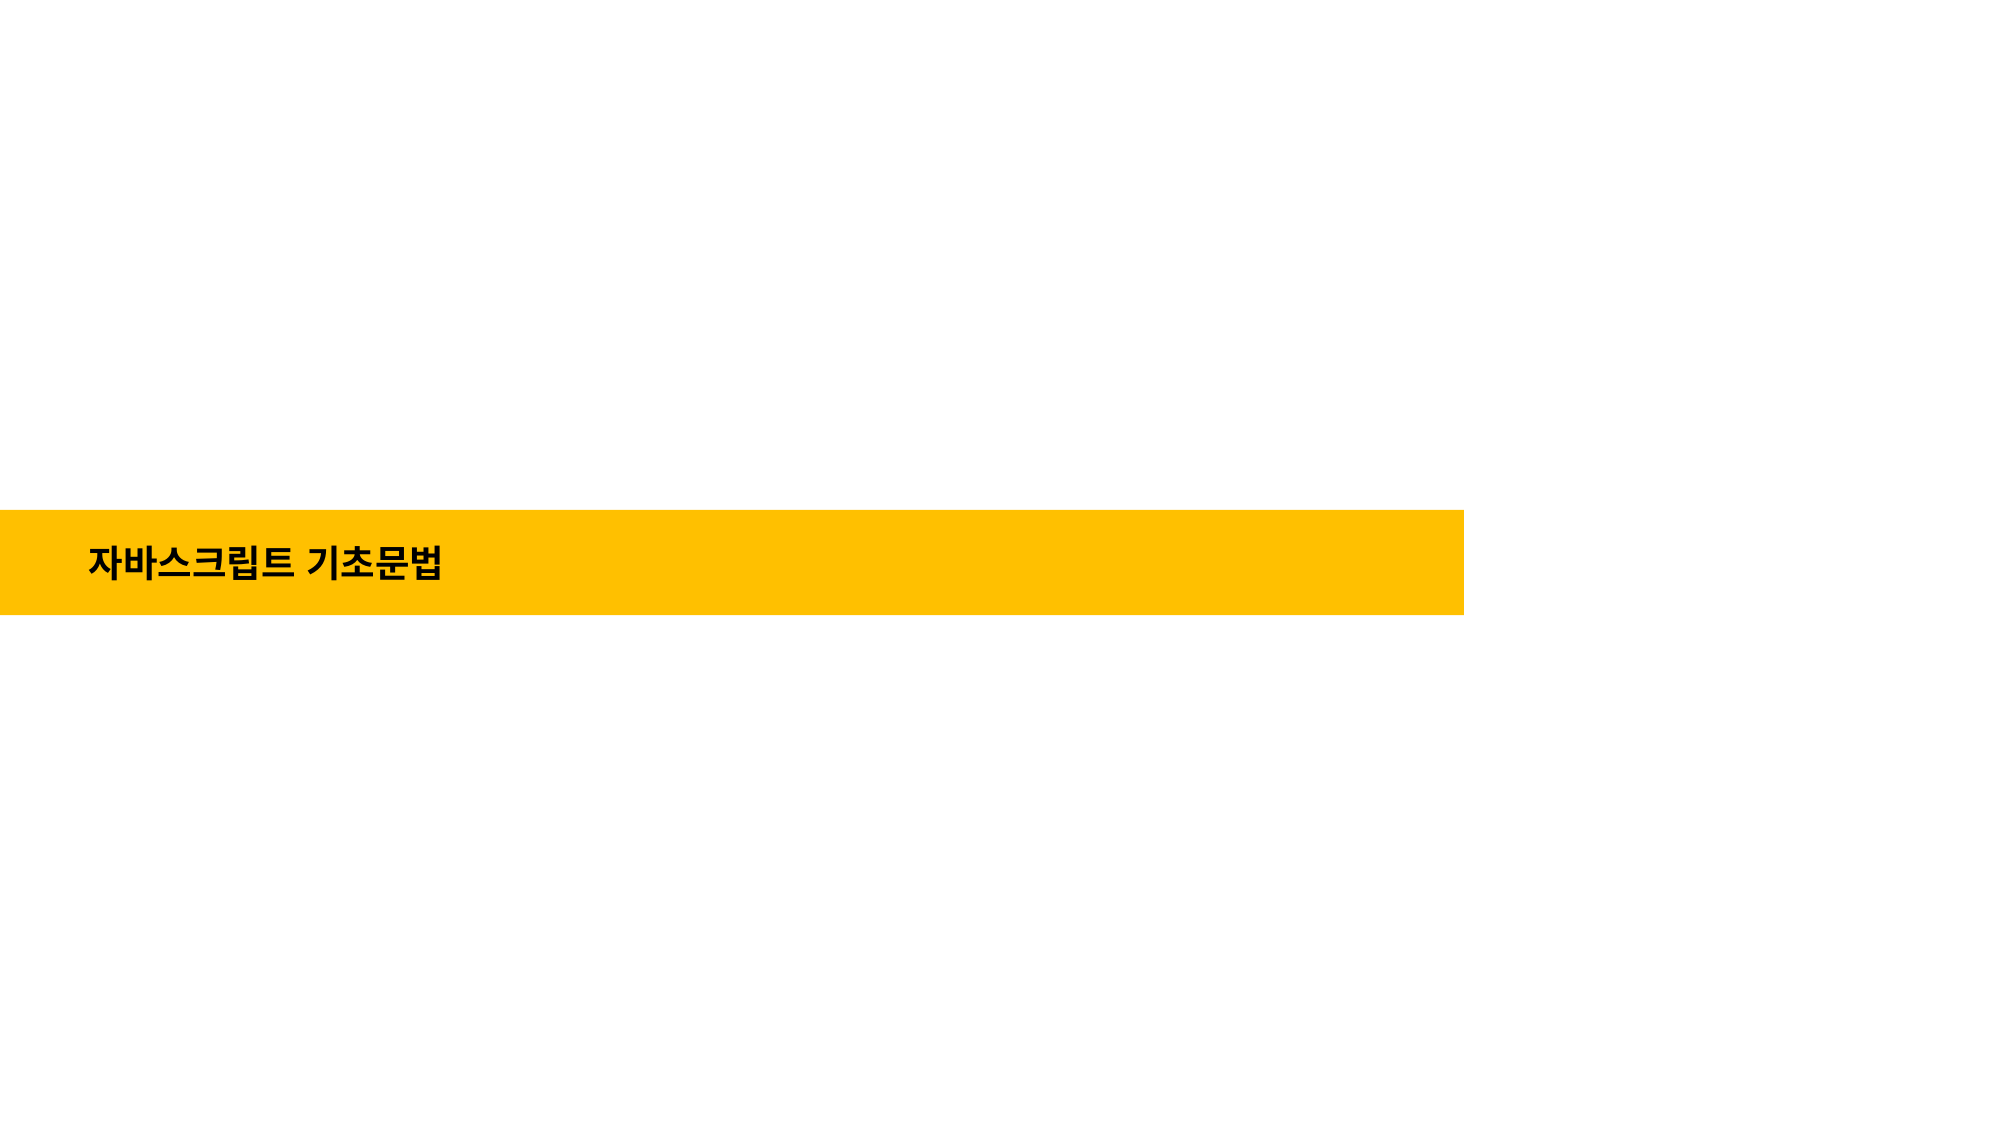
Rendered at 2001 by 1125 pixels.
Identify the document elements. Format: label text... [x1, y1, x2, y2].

text_box [0, 509, 1465, 616]
text_box 자바스크립트 기초문법 [74, 532, 1217, 592]
